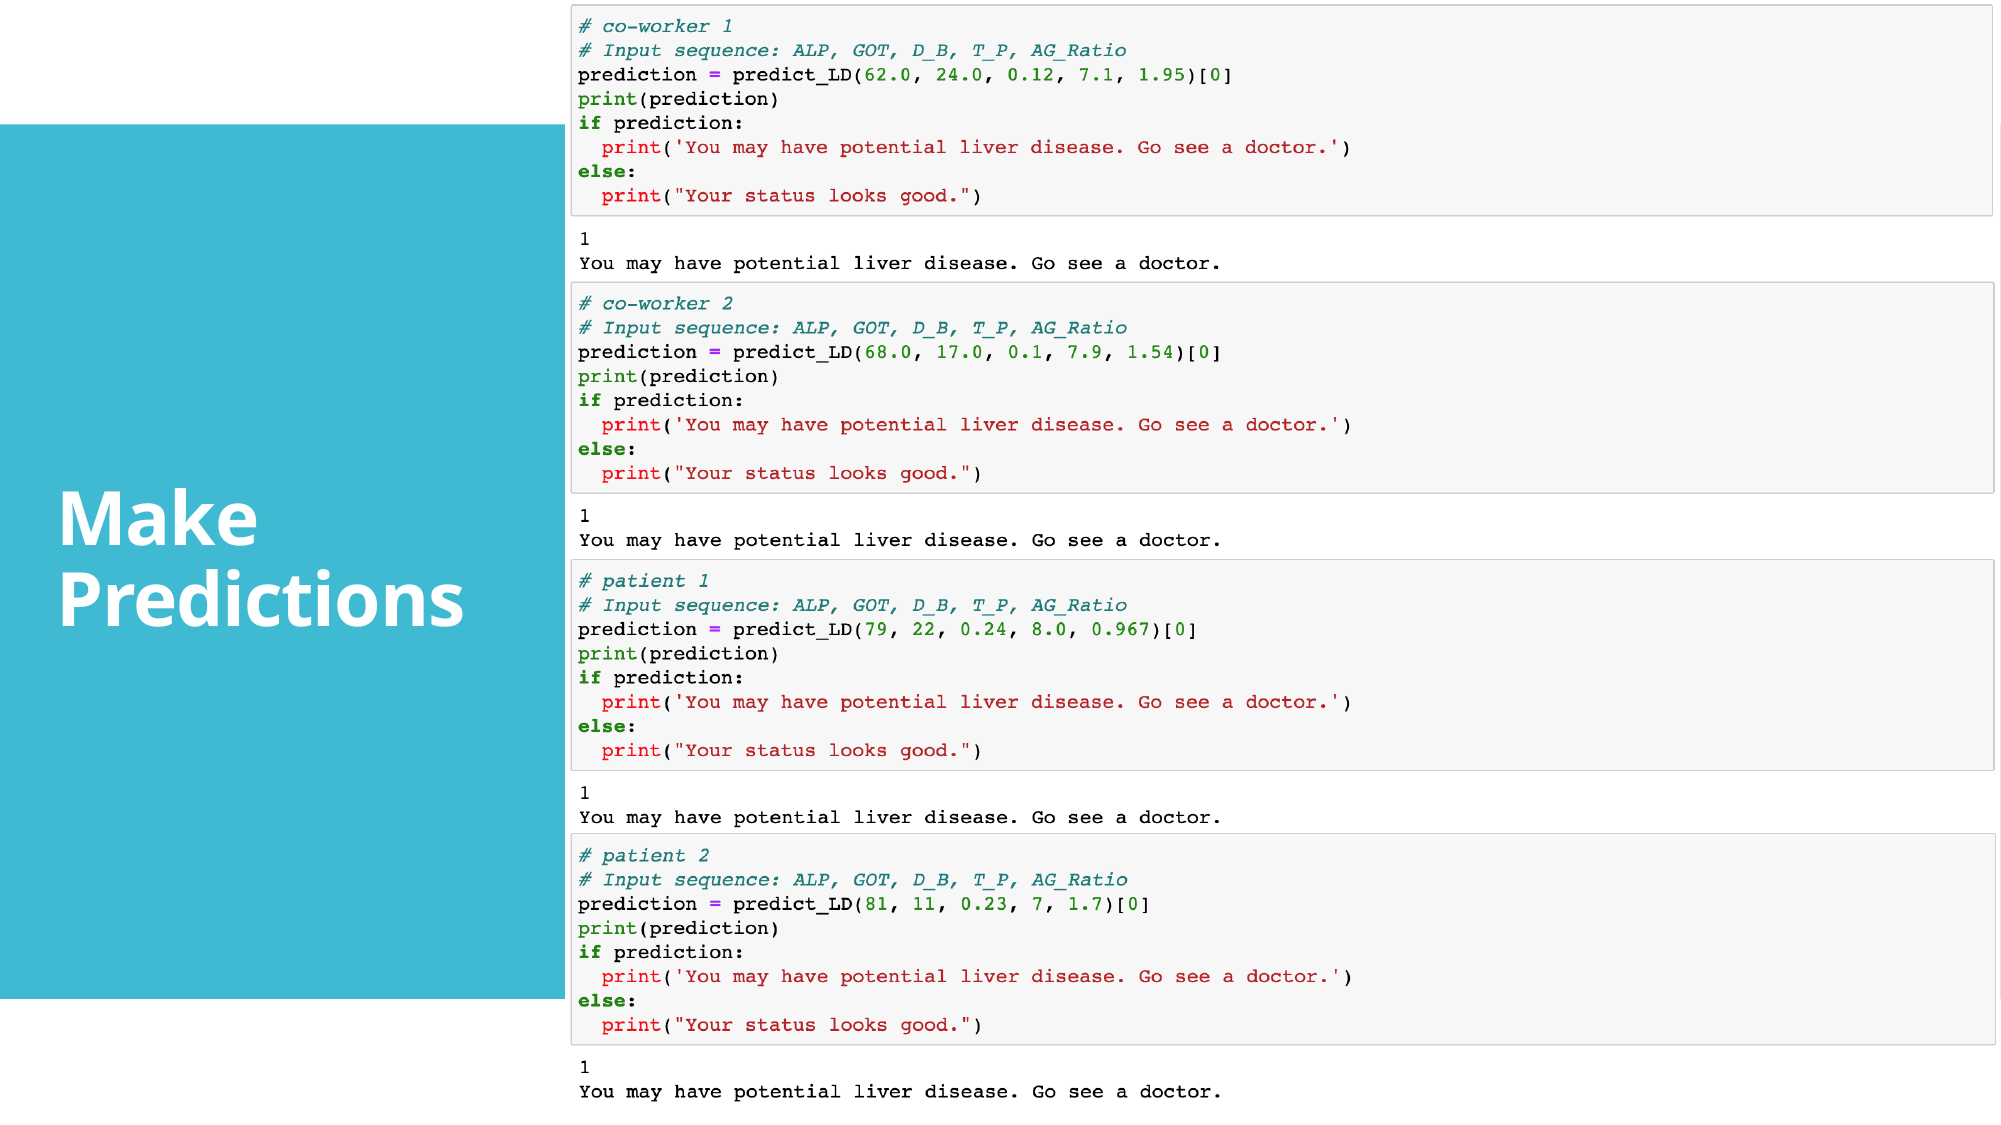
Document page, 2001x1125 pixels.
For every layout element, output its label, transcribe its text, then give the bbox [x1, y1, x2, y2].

picture [568, 0, 2000, 1105]
title Make Predictions [41, 184, 525, 940]
